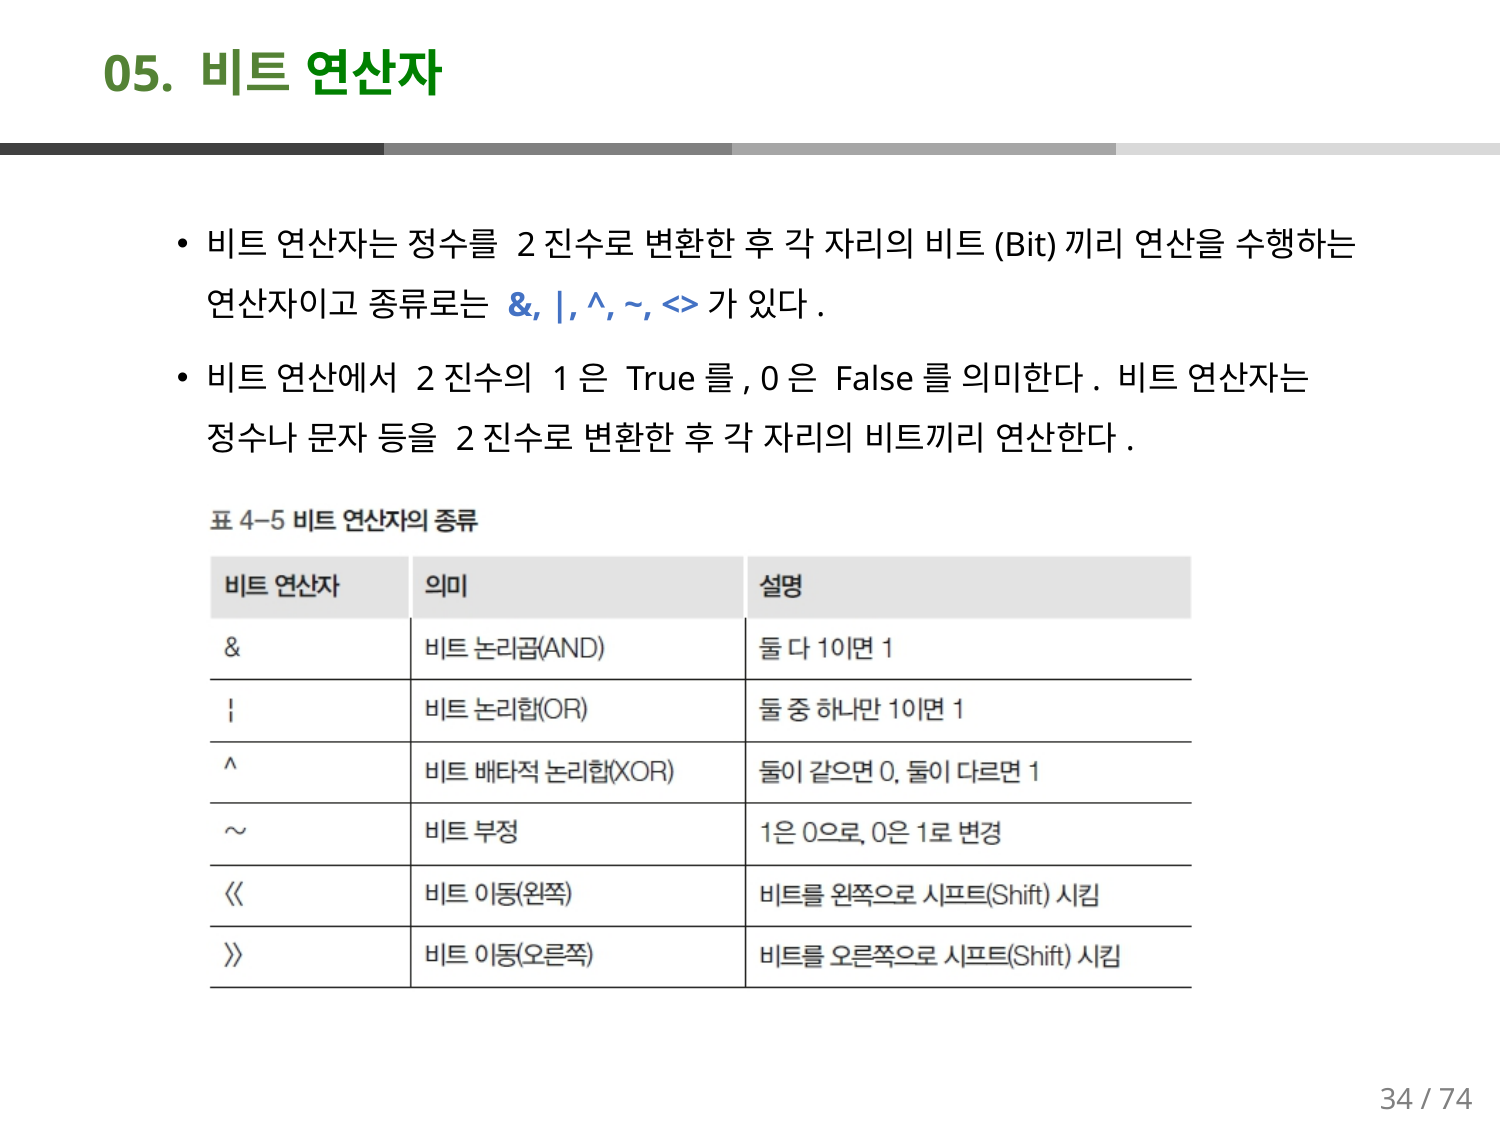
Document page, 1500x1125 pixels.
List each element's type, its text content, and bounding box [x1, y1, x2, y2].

picture [206, 503, 1199, 994]
list 비트 연산자는 정수를 2진수로 변환한 후 각 자리의 비트(Bit)끼리 연산을 수행하는 연산자이고 종류로는 &, |, ^, ~, <>가 있다. 비트 연산에서 2진수의 1은 True를, 0은 False를 의미한다. 비트 연산자는 정수나 문자 등을 2진수로 변환한 후 각 자리의 비트끼리 연산한다. [88, 196, 1424, 1125]
title 05. 비트 연산자 [88, 30, 1400, 121]
